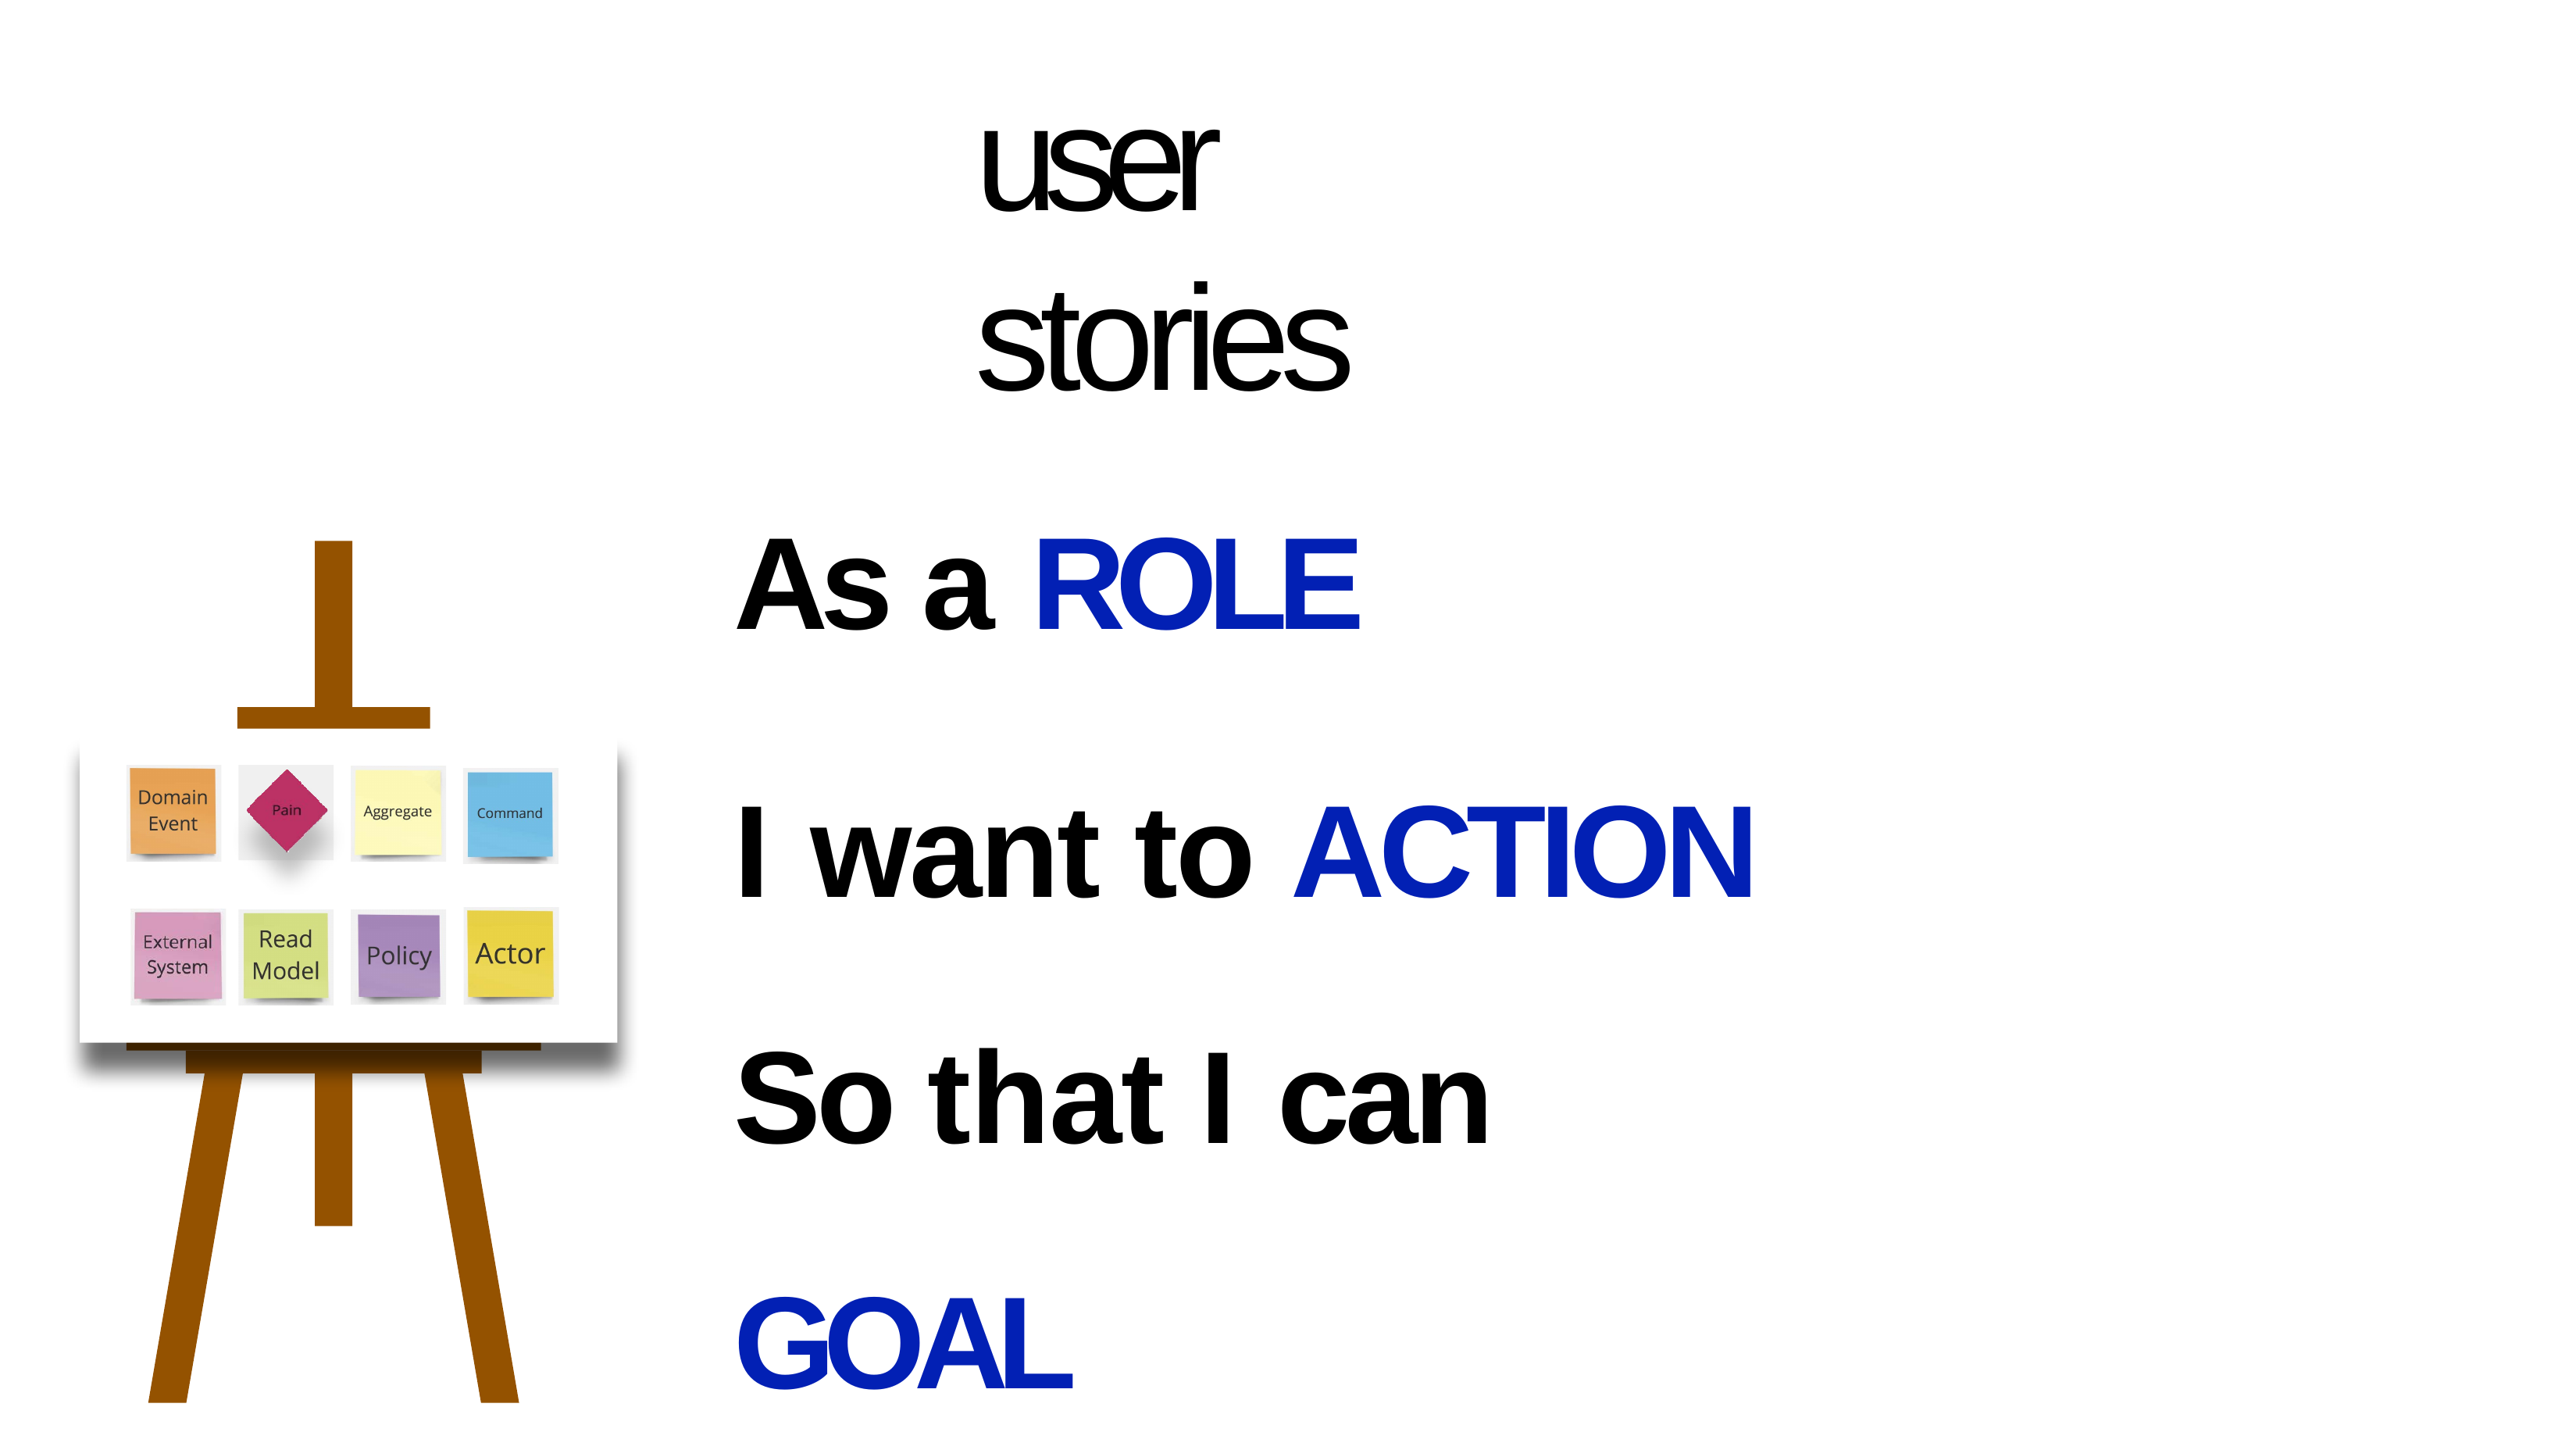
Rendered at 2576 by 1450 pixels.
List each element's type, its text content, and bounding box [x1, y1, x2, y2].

text_box [351, 766, 447, 862]
text_box [62, 737, 641, 1092]
text_box [238, 909, 334, 1005]
text_box [238, 765, 334, 776]
text_box [427, 1092, 519, 1403]
text_box As a ROLE I want to ACTION So that I can GOAL [732, 408, 1844, 1416]
text_box [228, 776, 351, 902]
text_box [80, 728, 618, 1043]
text_box [148, 1092, 240, 1403]
text_box [130, 909, 227, 1005]
text_box [315, 1092, 353, 1227]
text_box [351, 909, 447, 1005]
title user stories [973, 59, 1602, 408]
text_box [462, 768, 558, 865]
text_box [463, 907, 559, 1005]
text_box [244, 767, 328, 852]
text_box [126, 765, 222, 862]
text_box [237, 541, 430, 728]
